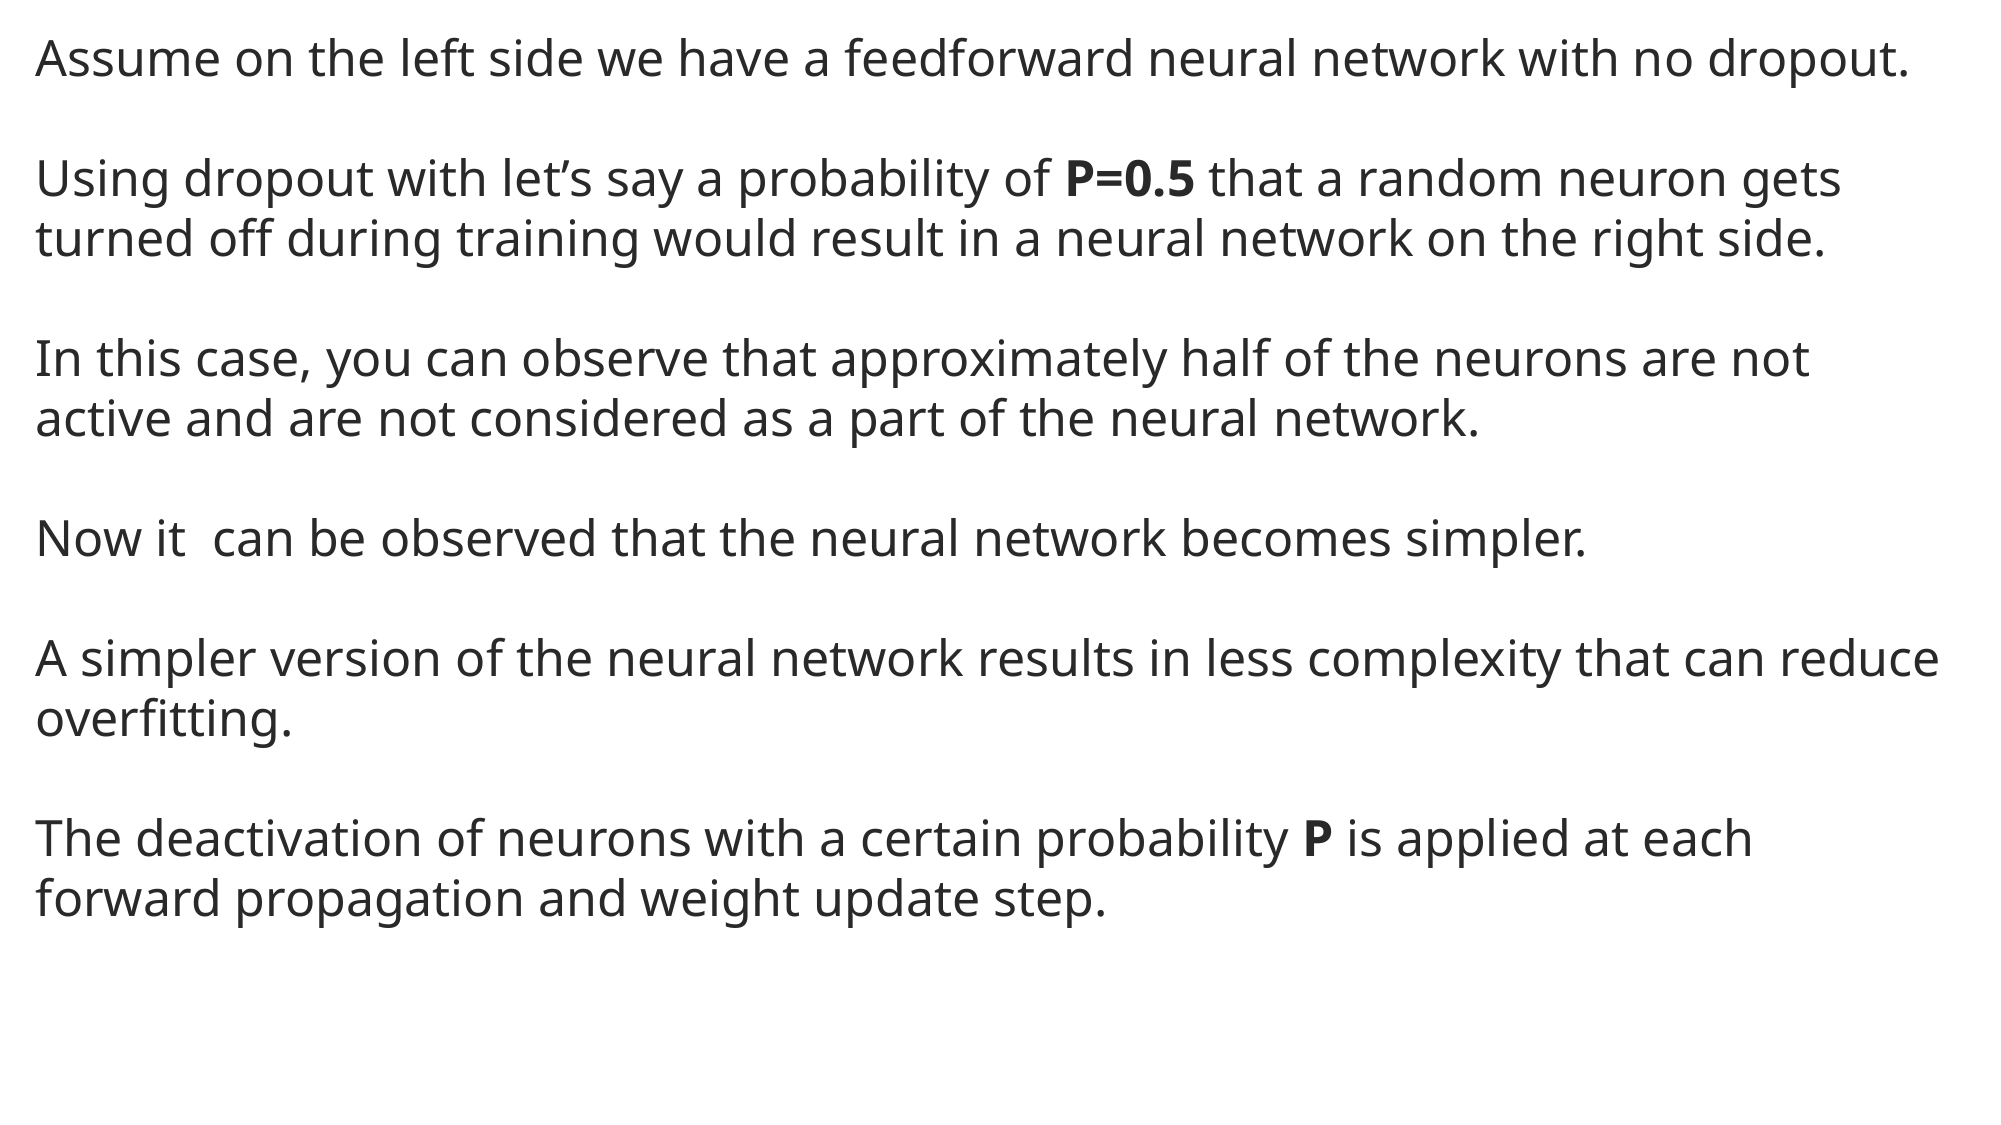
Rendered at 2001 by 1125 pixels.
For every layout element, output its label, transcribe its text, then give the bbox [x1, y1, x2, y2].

text_box Assume on the left side we have a feedforward neural network with no dropout. Using dropout with let’s say a probability of P=0.5 that a random neuron gets turned off during training would result in a neural network on the right side. In this case, you can observe that approximately half of the neurons are not active and are not considered as a part of the neural network. Now it can be observed that the neural network becomes simpler. A simpler version of the neural network results in less complexity that can reduce overfitting. The deactivation of neurons with a certain probability P is applied at each forward propagation and weight update step. [21, 18, 1967, 1054]
